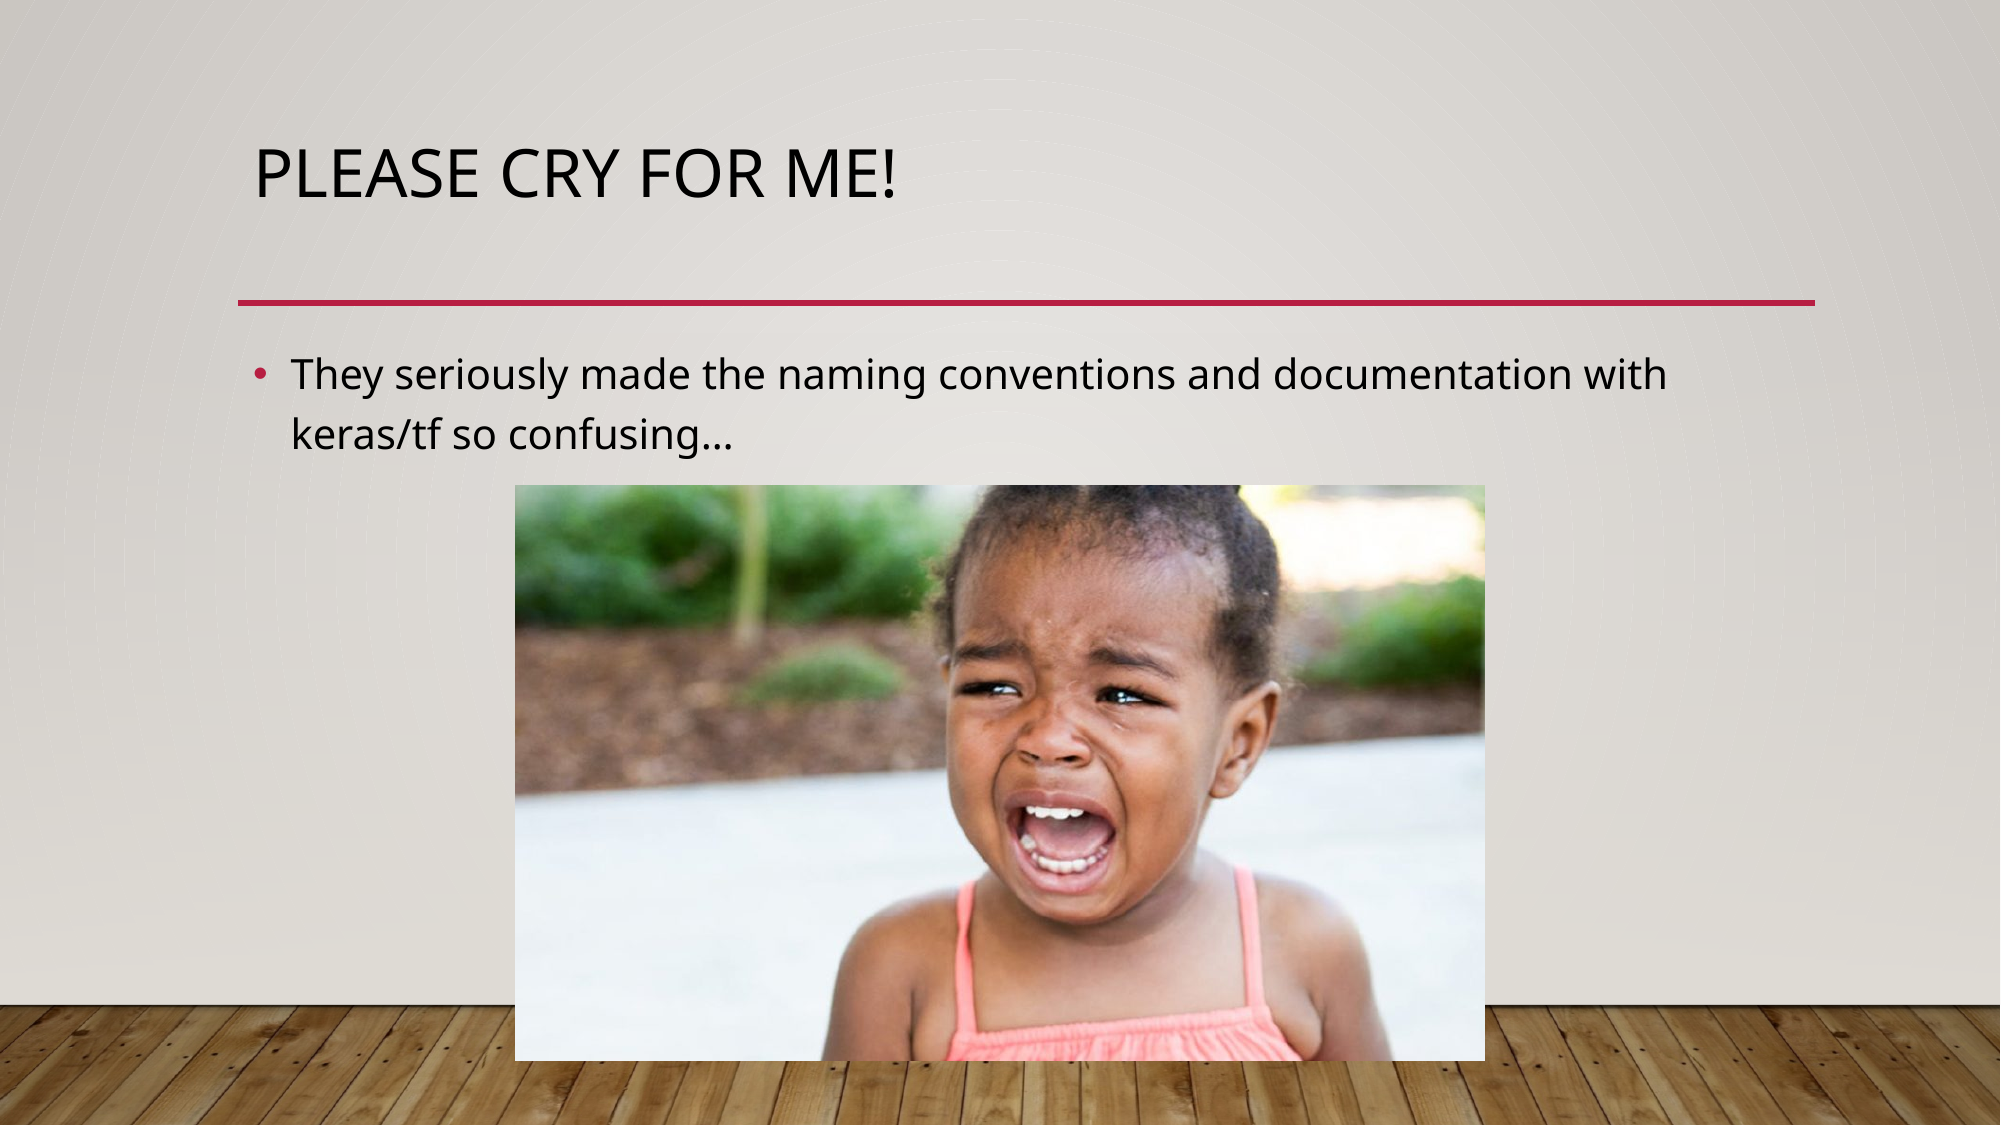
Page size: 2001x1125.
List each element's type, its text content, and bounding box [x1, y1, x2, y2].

picture [0, 485, 2000, 1125]
list They seriously made the naming conventions and documentation with keras/tf so confusing… [238, 330, 1814, 897]
title Please Cry for Me! [238, 131, 1814, 305]
